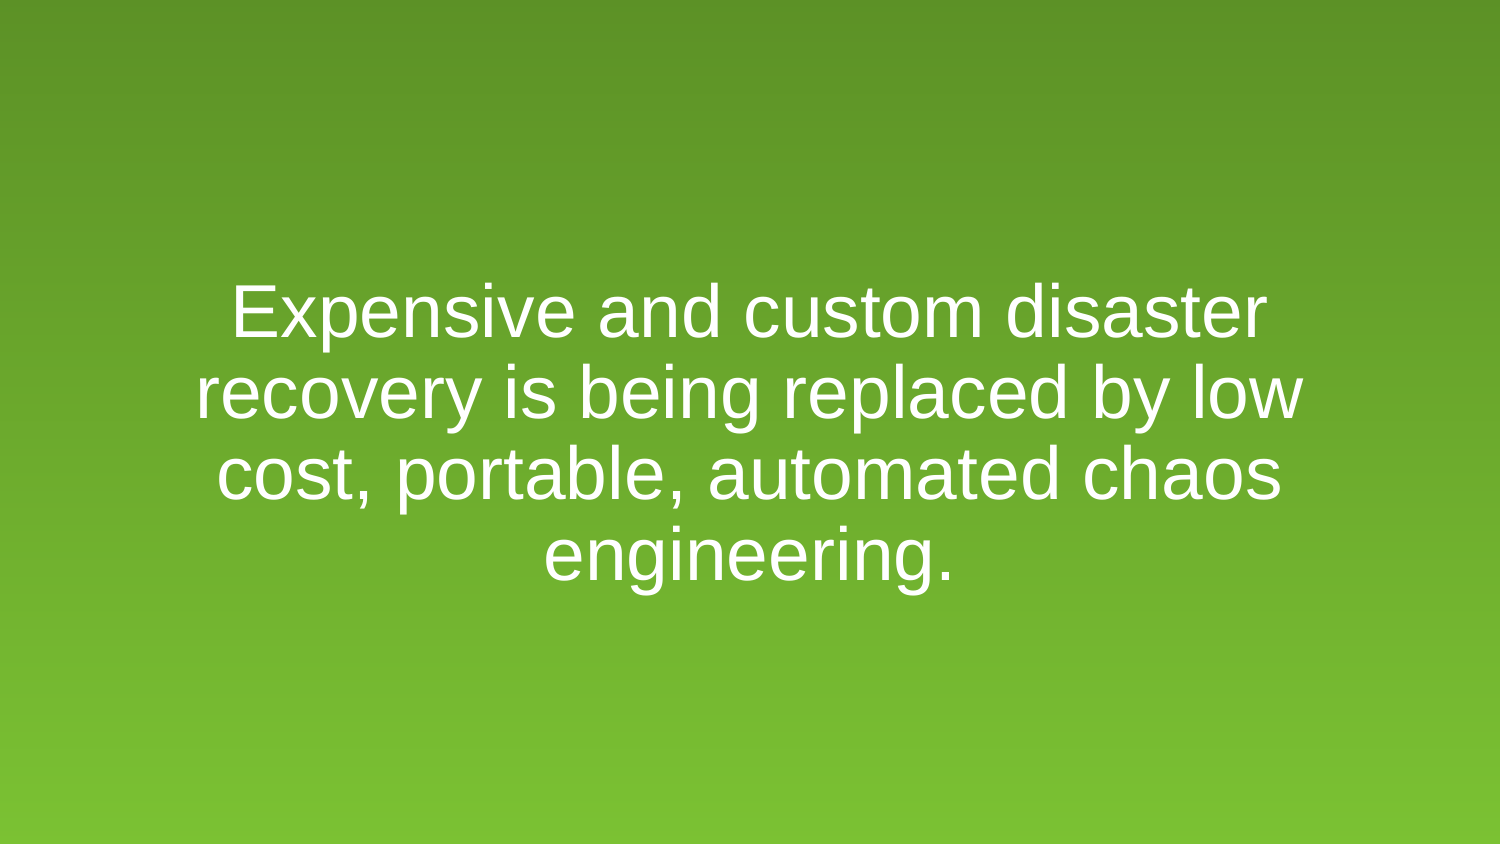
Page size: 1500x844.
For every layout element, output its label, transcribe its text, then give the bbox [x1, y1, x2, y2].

text_box Expensive and custom disaster recovery is being replaced by low cost, portable, automated chaos engineering. [139, 265, 1361, 605]
